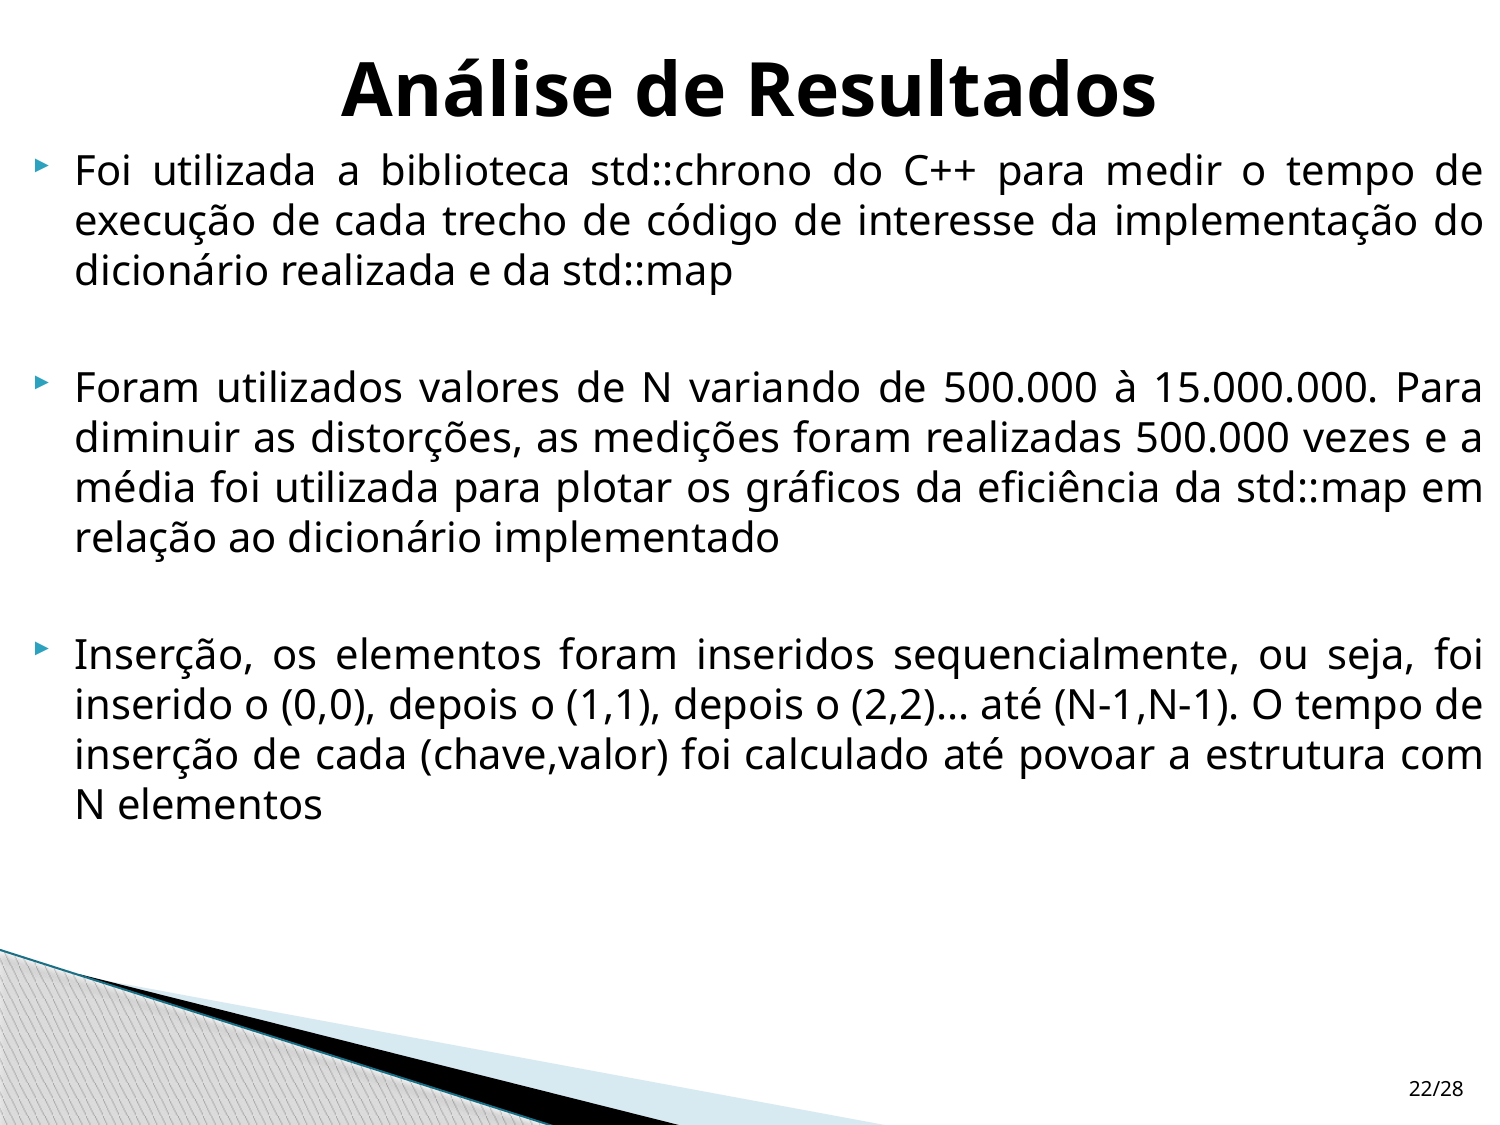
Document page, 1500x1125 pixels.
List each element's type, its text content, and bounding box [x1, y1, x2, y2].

title Análise de Resultados [0, 23, 1500, 149]
list Foi utilizada a biblioteca std::chrono do C++ para medir o tempo de execução de cada trecho de código de interesse da implementação do dicionário realizada e da std::map Foram utilizados valores de N variando de 500.000 à 15.000.000. Para diminuir as distorções, as medições foram realizadas 500.000 vezes e a média foi utilizada para plotar os gráficos da eficiência da std::map em relação ao dicionário implementado Inserção, os elementos foram inseridos sequencialmente, ou seja, foi inserido o (0,0), depois o (1,1), depois o (2,2)... até (N-1,N-1). O tempo de inserção de cada (chave,valor) foi calculado até povoar a estrutura com N elementos [0, 149, 1500, 894]
slide_number 22/28 [1364, 1051, 1479, 1112]
